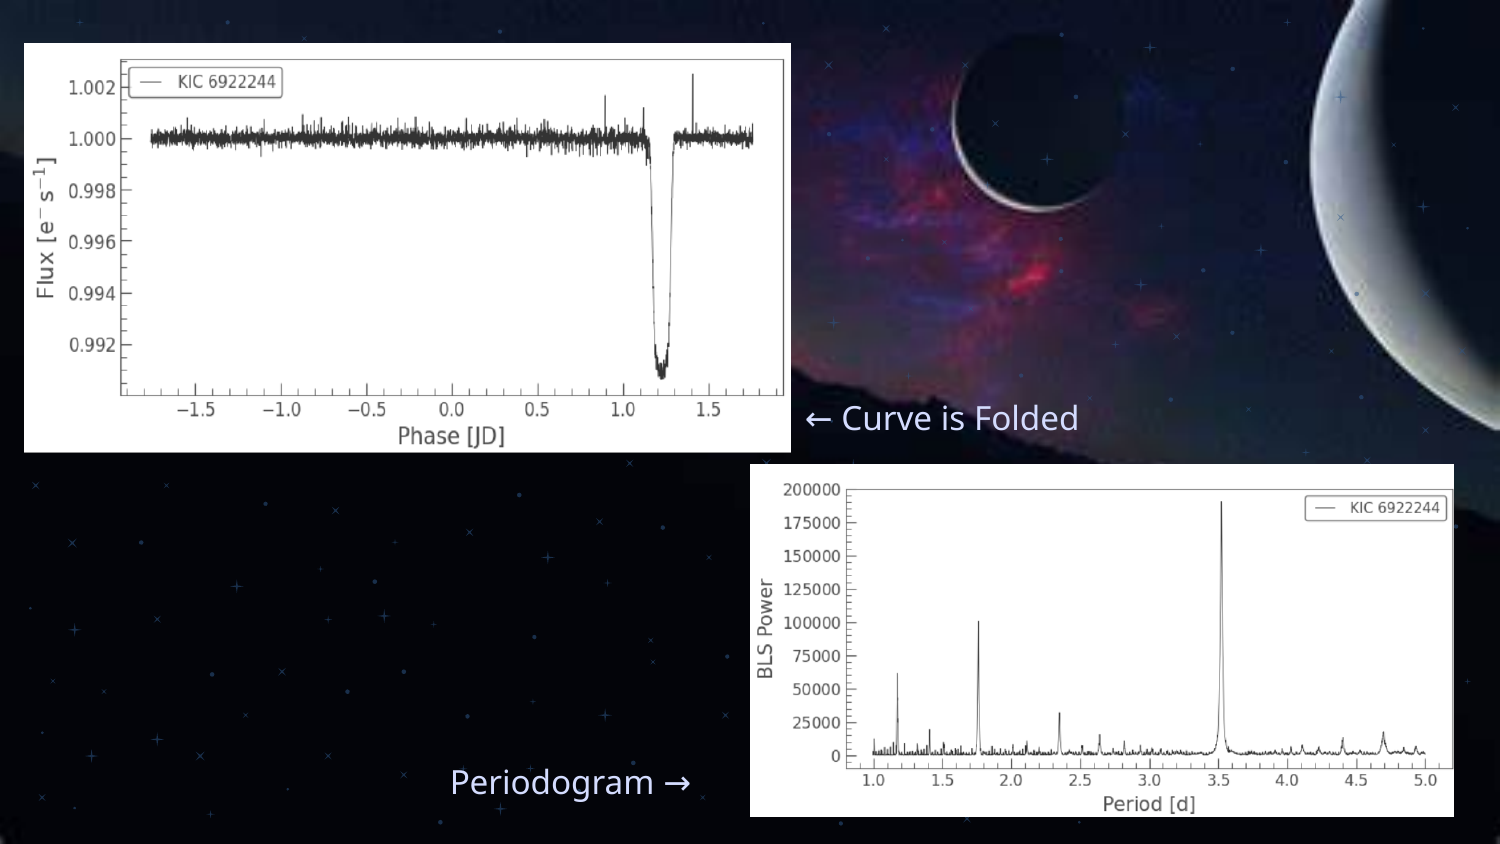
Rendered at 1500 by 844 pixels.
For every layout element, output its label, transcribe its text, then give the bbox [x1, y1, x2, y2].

text_box Periodogram → [434, 746, 744, 817]
picture [0, 0, 1500, 844]
text_box ← Curve is Folded [796, 382, 1500, 452]
